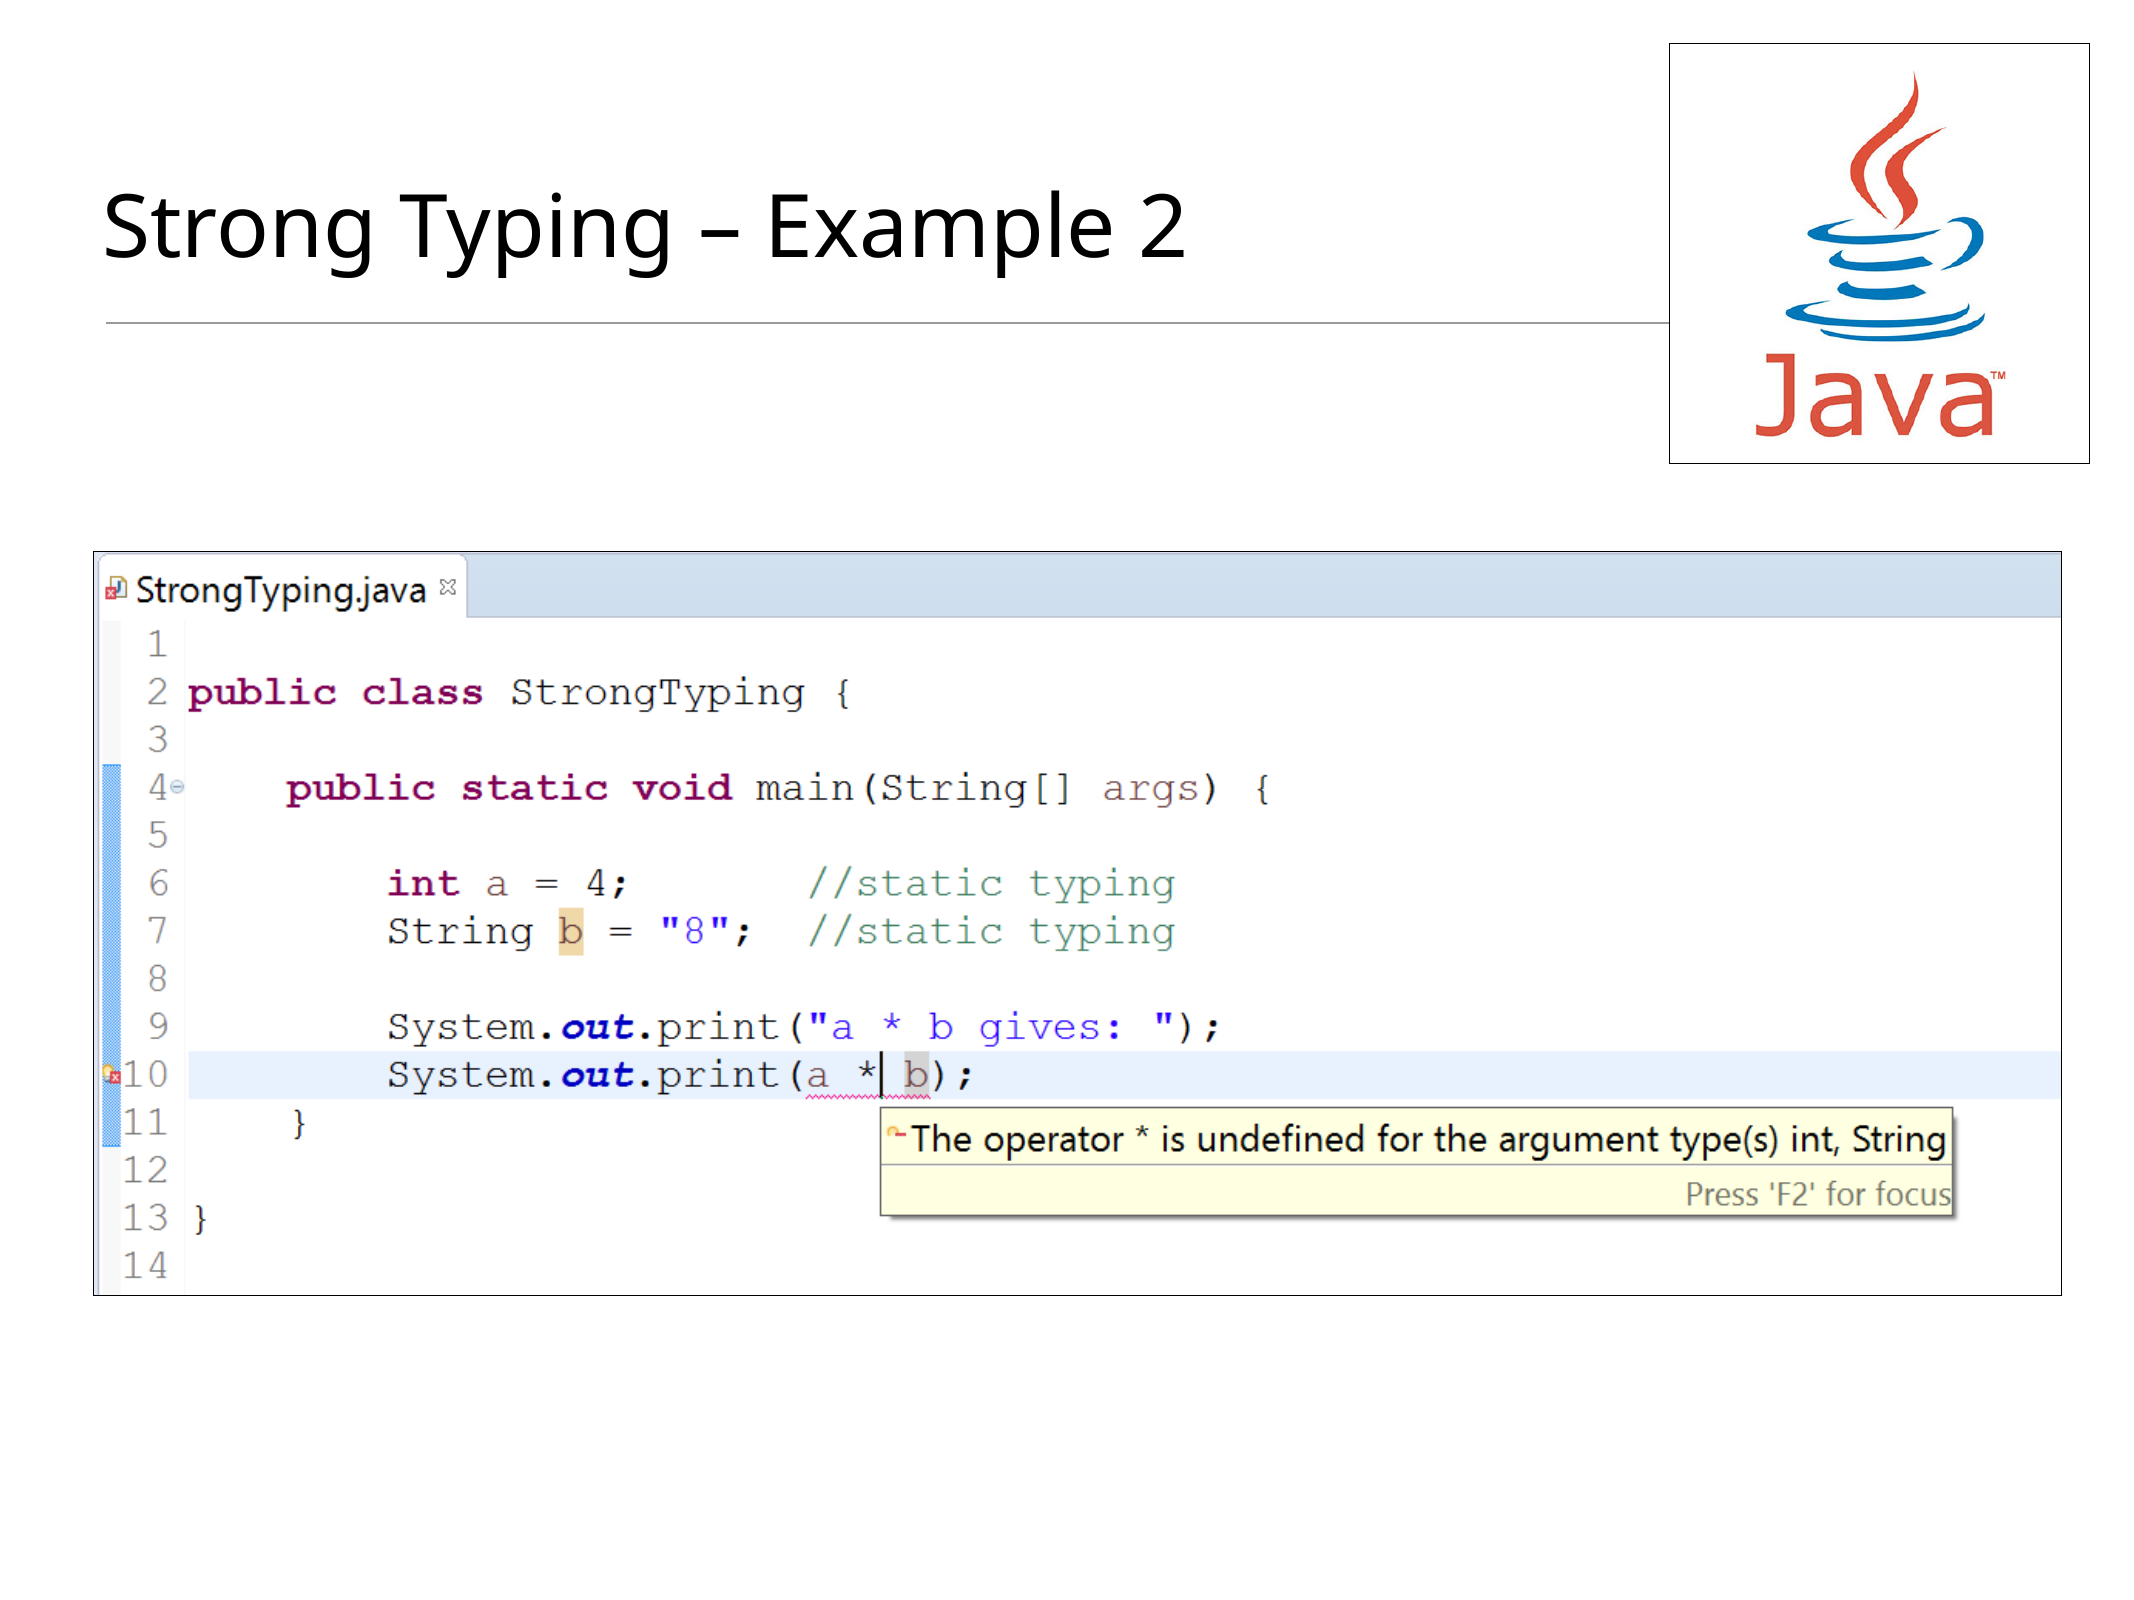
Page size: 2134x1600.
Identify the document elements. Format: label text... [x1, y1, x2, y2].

picture [1668, 43, 2090, 465]
title Strong Typing – Example 2 [93, 53, 1668, 284]
picture [93, 551, 2062, 1296]
